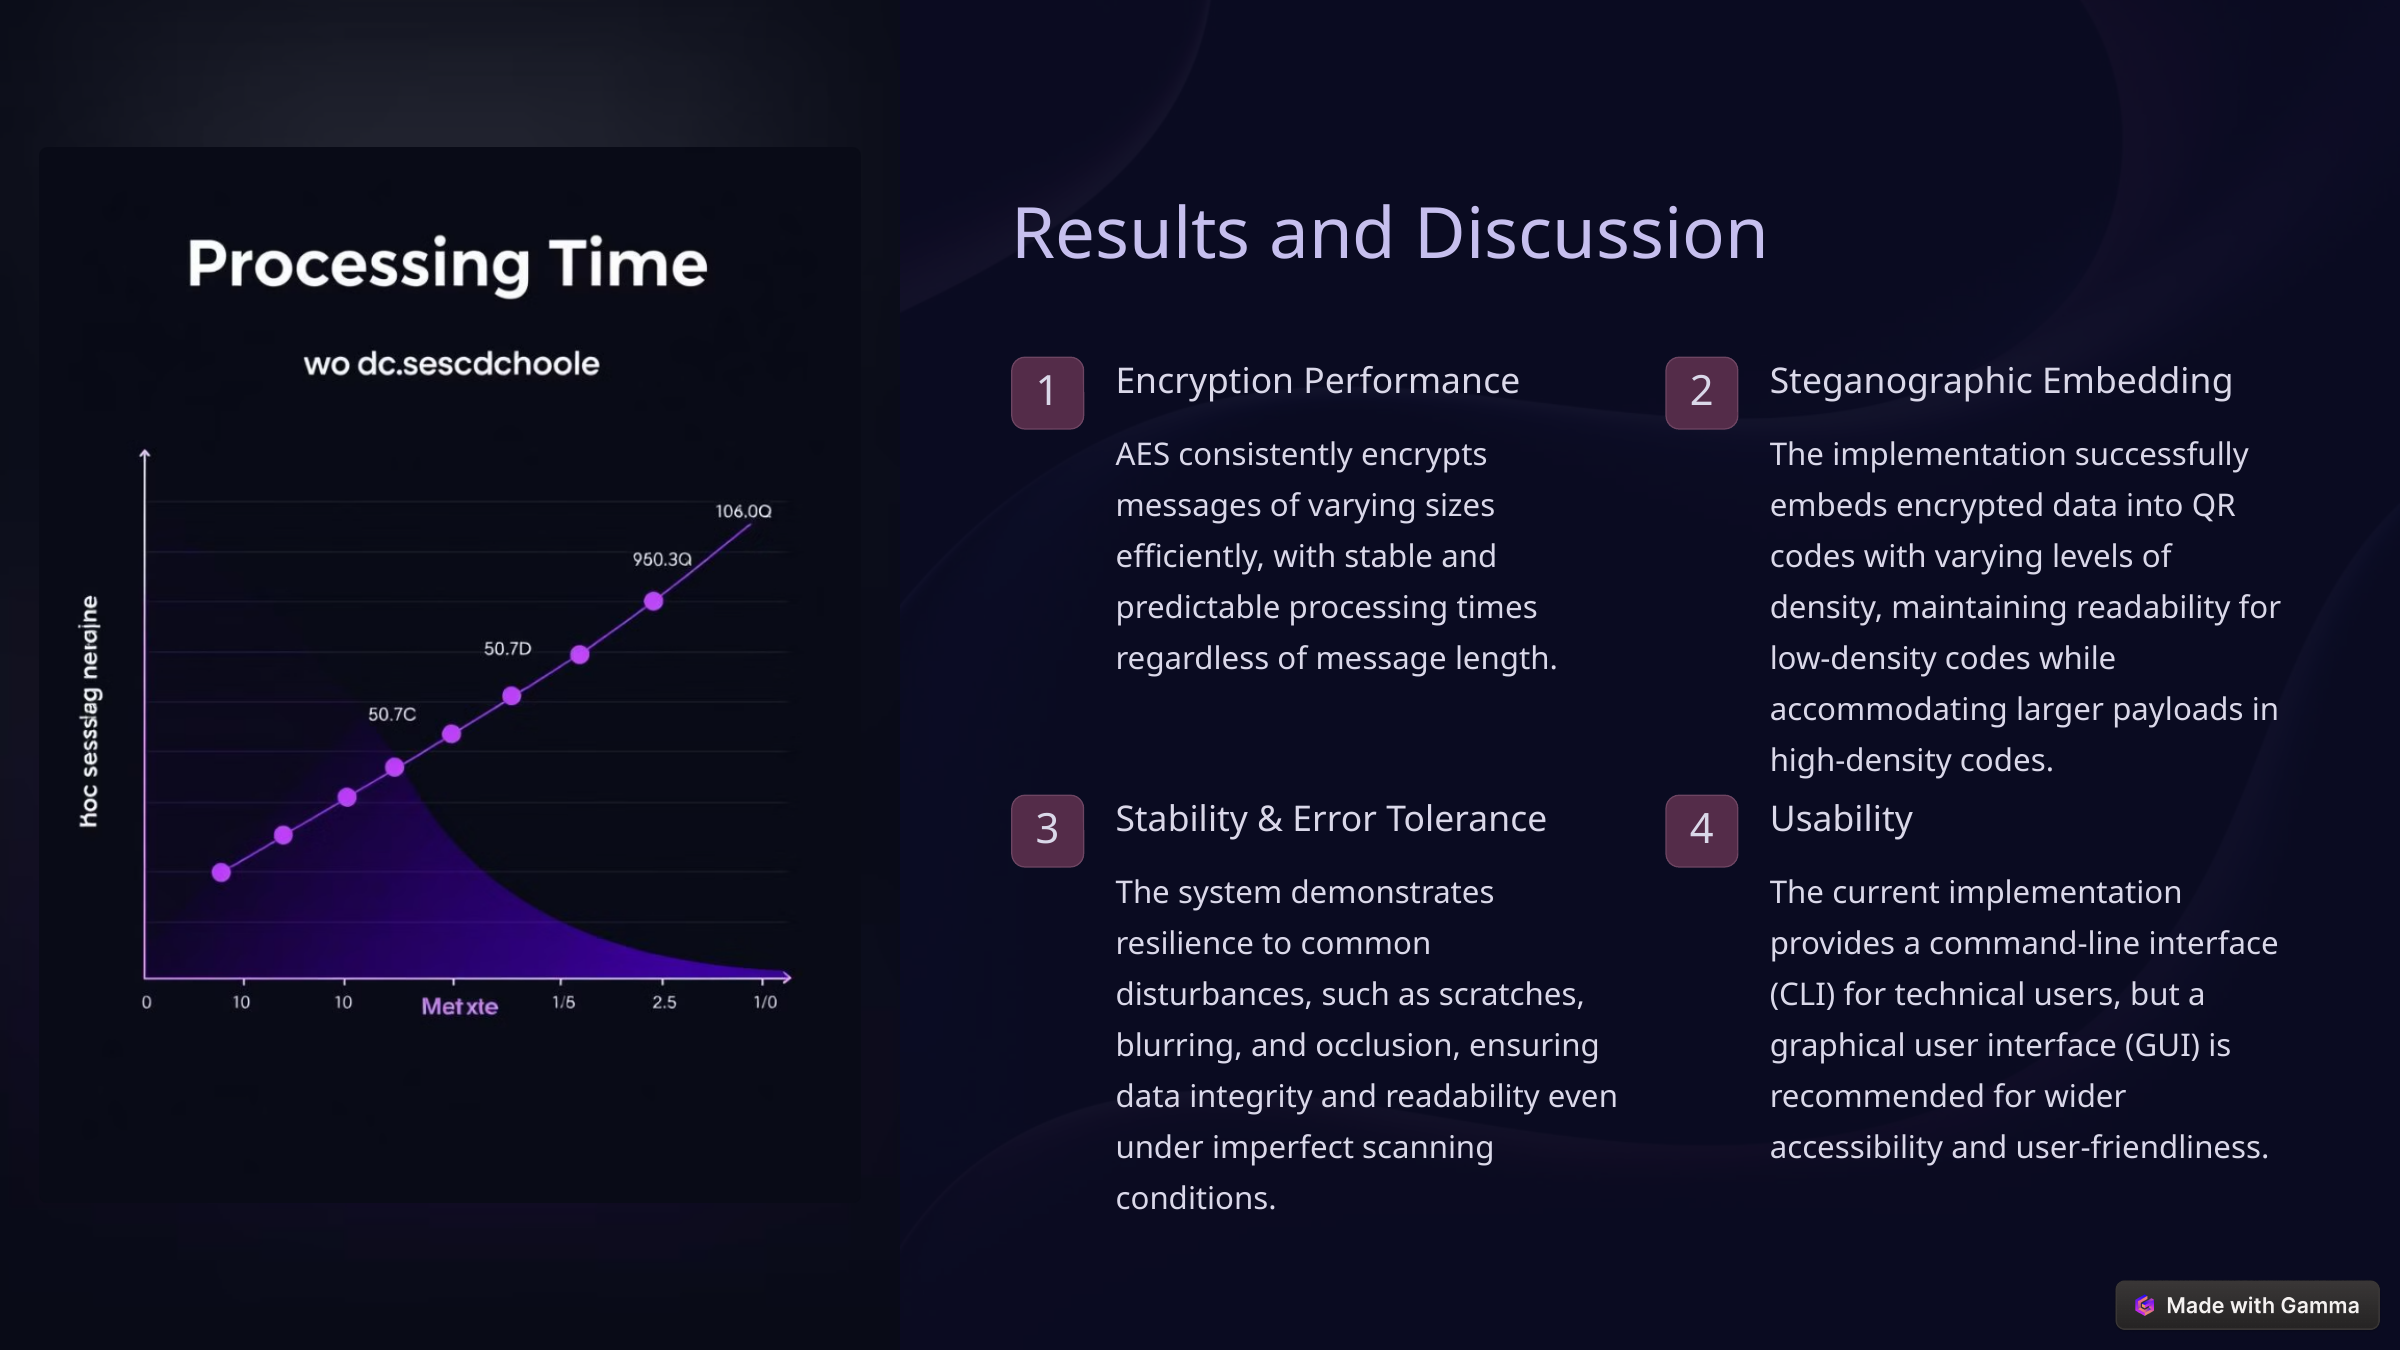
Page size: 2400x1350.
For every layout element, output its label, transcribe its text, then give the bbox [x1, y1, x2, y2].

text_box [1011, 357, 1084, 430]
text_box AES consistently encrypts messages of varying sizes efficiently, with stable and predictable processing times regardless of message length. [1115, 420, 1634, 625]
text_box [1666, 357, 1738, 430]
text_box Steganographic Embedding [1769, 357, 2253, 402]
text_box [1666, 795, 1738, 868]
text_box 2 [1689, 371, 1715, 415]
text_box Results and Discussion [1011, 184, 1799, 274]
text_box 3 [1035, 809, 1060, 853]
text_box Encryption Performance [1115, 357, 1532, 402]
text_box The implementation successfully embeds encrypted data into QR codes with varying levels of density, maintaining readability for low-density codes while accommodating larger payloads in high-density codes. [1769, 420, 2289, 728]
picture [0, 0, 900, 1350]
text_box 4 [1688, 809, 1715, 853]
text_box Stability & Error Tolerance [1115, 795, 1570, 840]
text_box The system demonstrates resilience to common disturbances, such as scratches, blurring, and occlusion, ensuring data integrity and readability even under imperfect scanning conditions. [1115, 858, 1634, 1166]
text_box The current implementation provides a command-line interface (CLI) for technical users, but a graphical user interface (GUI) is recommended for wider accessibility and user-friendliness. [1769, 858, 2289, 1115]
text_box [1011, 795, 1084, 868]
picture [2106, 1271, 2389, 1339]
text_box Usability [1769, 795, 2125, 840]
text_box 1 [1039, 371, 1056, 415]
